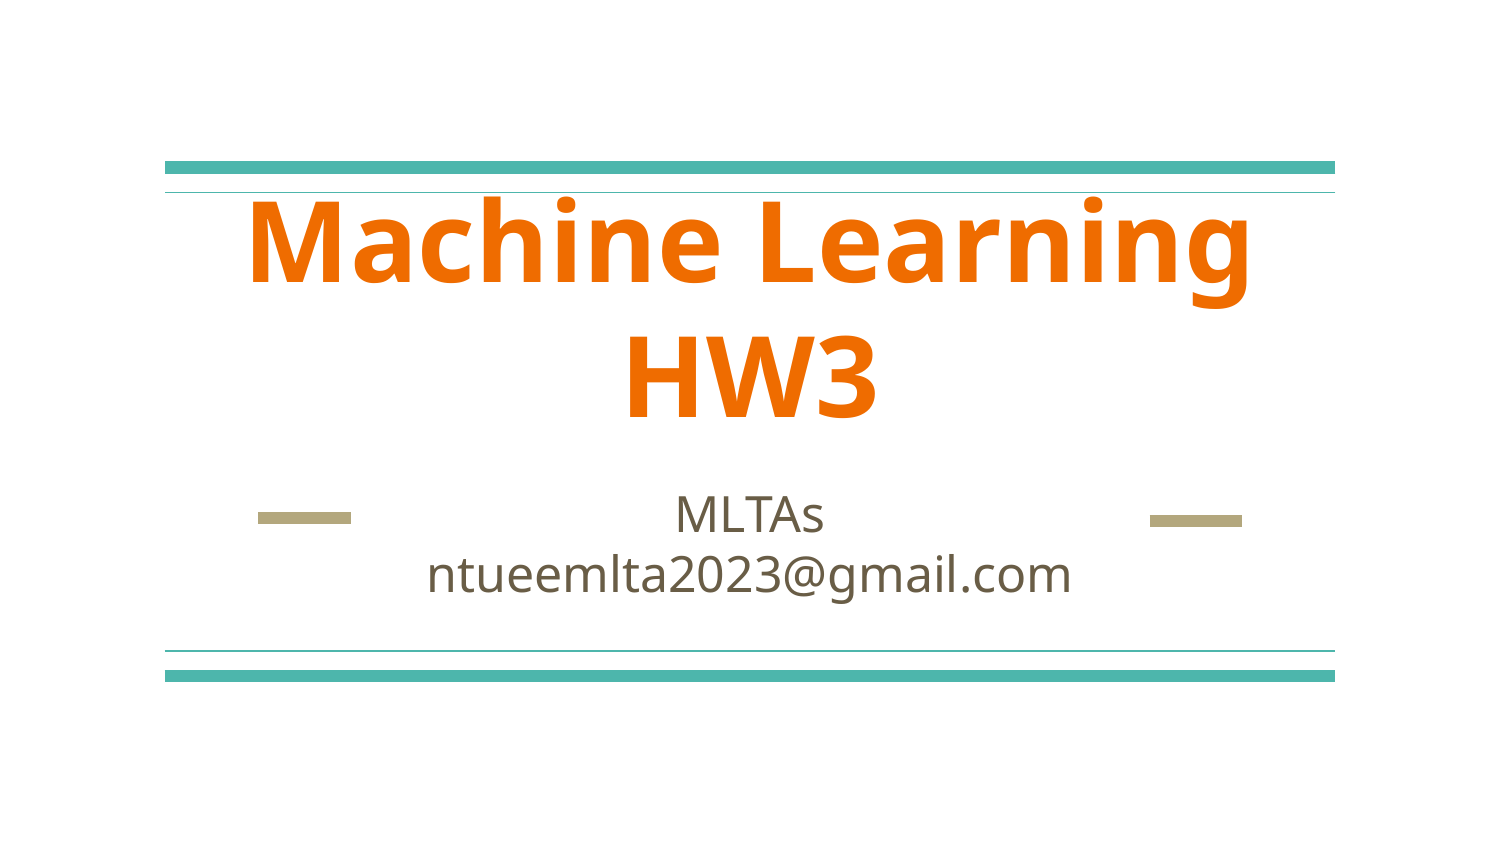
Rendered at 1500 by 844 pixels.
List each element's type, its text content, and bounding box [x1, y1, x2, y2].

subtitle MLTAs ntueemlta2023@gmail.com [350, 467, 1150, 662]
title Machine Learning HW3 [164, 287, 1336, 456]
